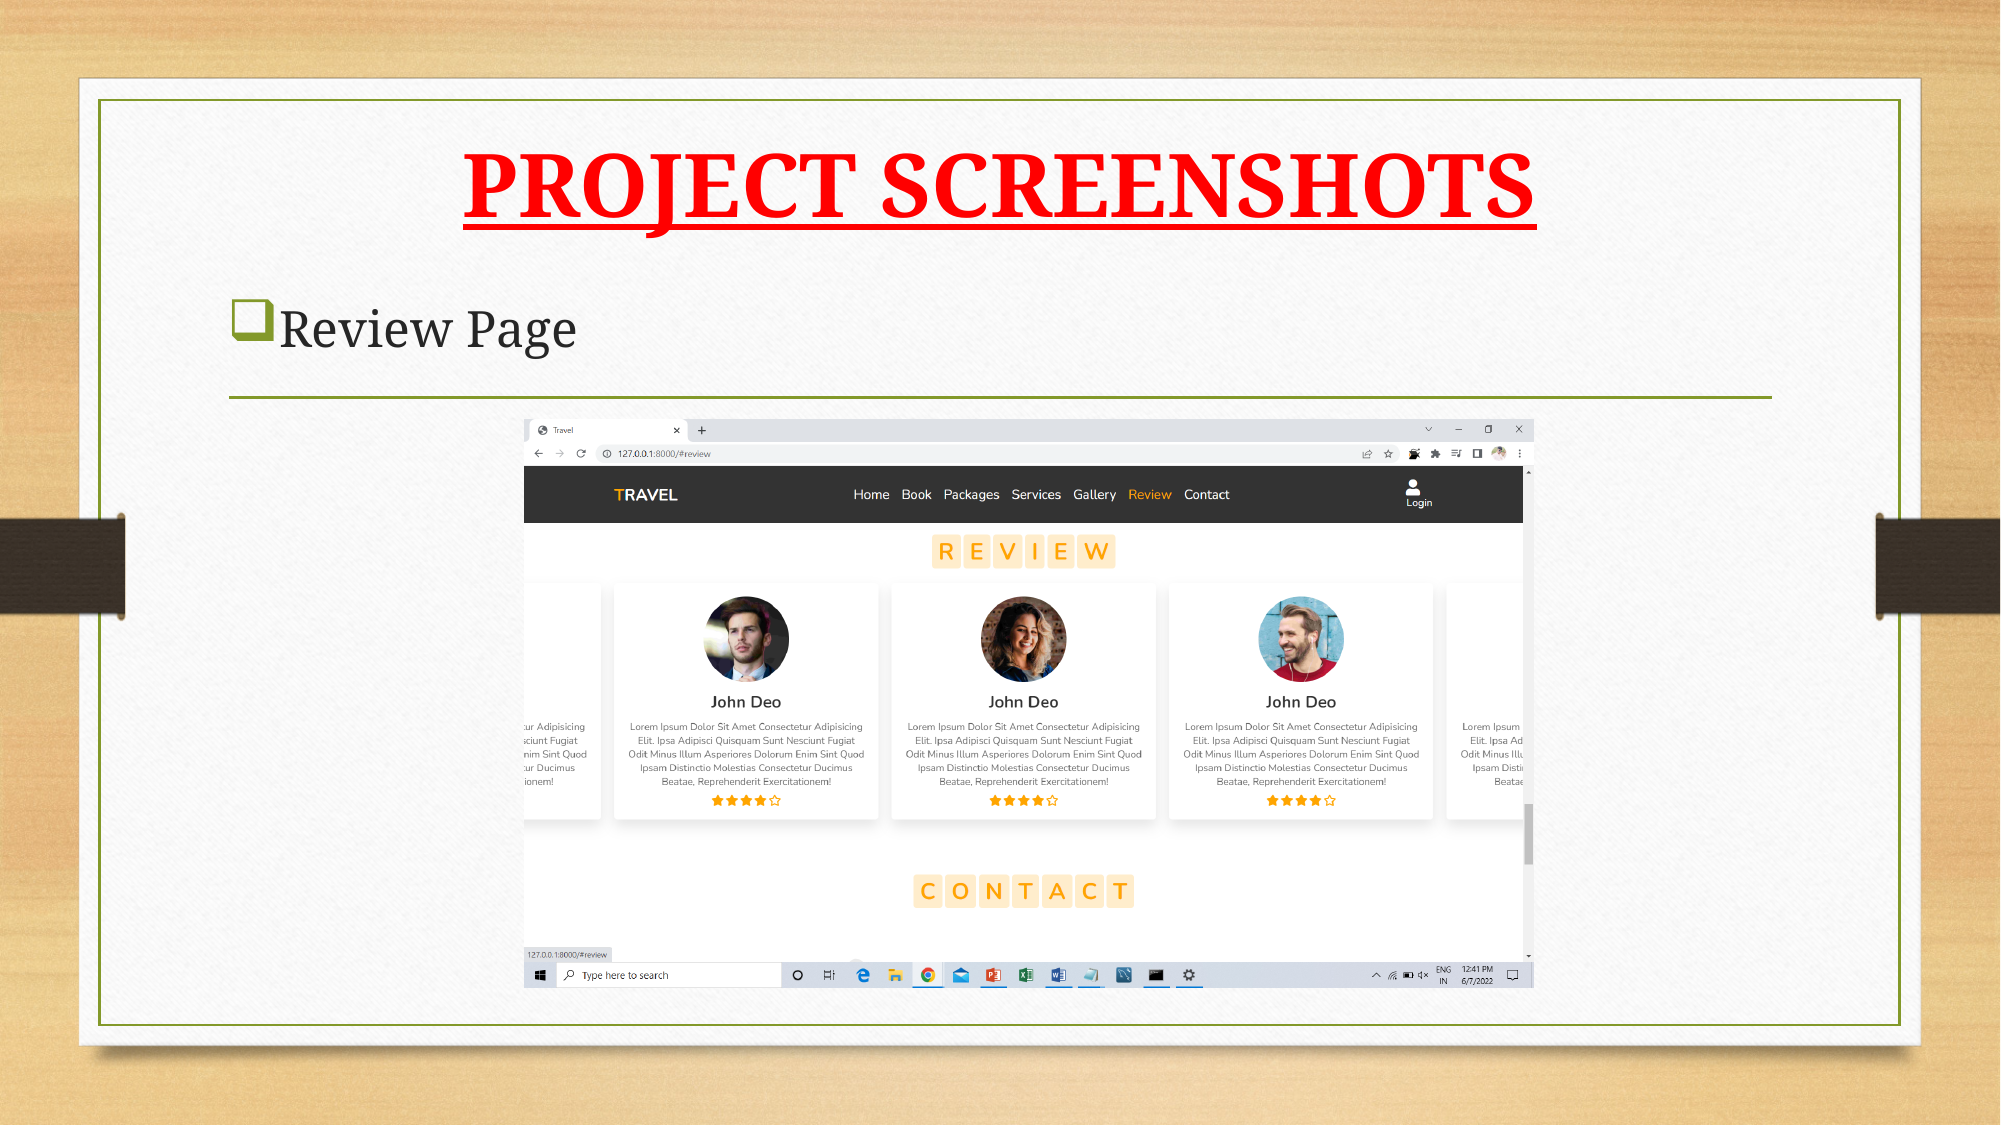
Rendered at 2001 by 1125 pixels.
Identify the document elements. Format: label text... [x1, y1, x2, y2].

picture [0, 0, 2001, 1125]
title PROJECT SCREENSHOTS [212, 121, 1788, 243]
list Review Page [212, 290, 1788, 1009]
